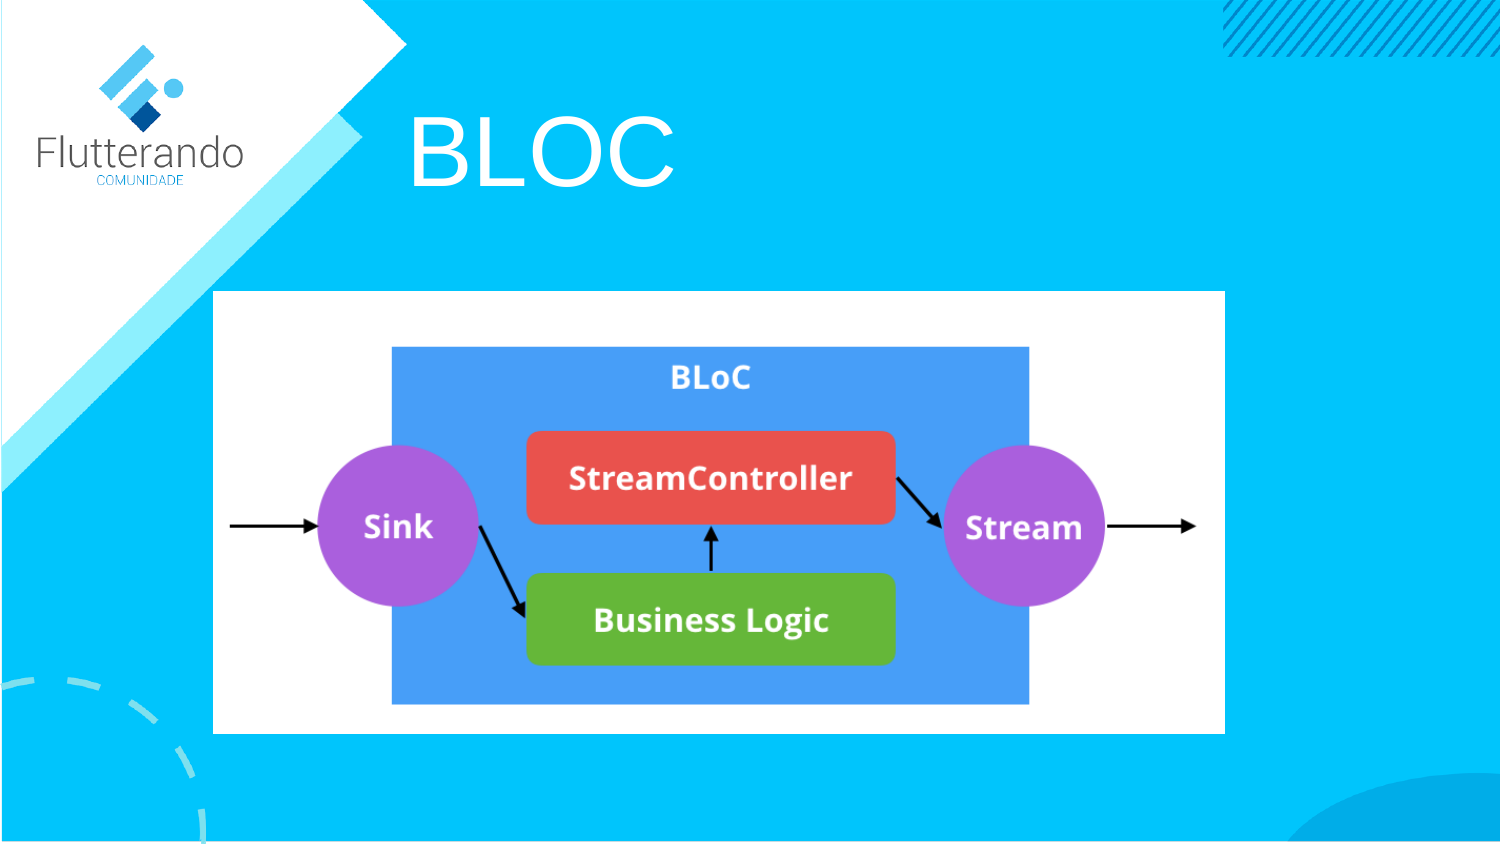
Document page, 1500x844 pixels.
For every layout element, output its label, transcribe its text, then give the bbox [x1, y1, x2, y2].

picture [214, 292, 1224, 733]
picture [130, 701, 156, 723]
picture [0, 0, 1500, 844]
picture [68, 678, 100, 690]
picture [176, 747, 194, 777]
title BLOC [390, 71, 1449, 189]
